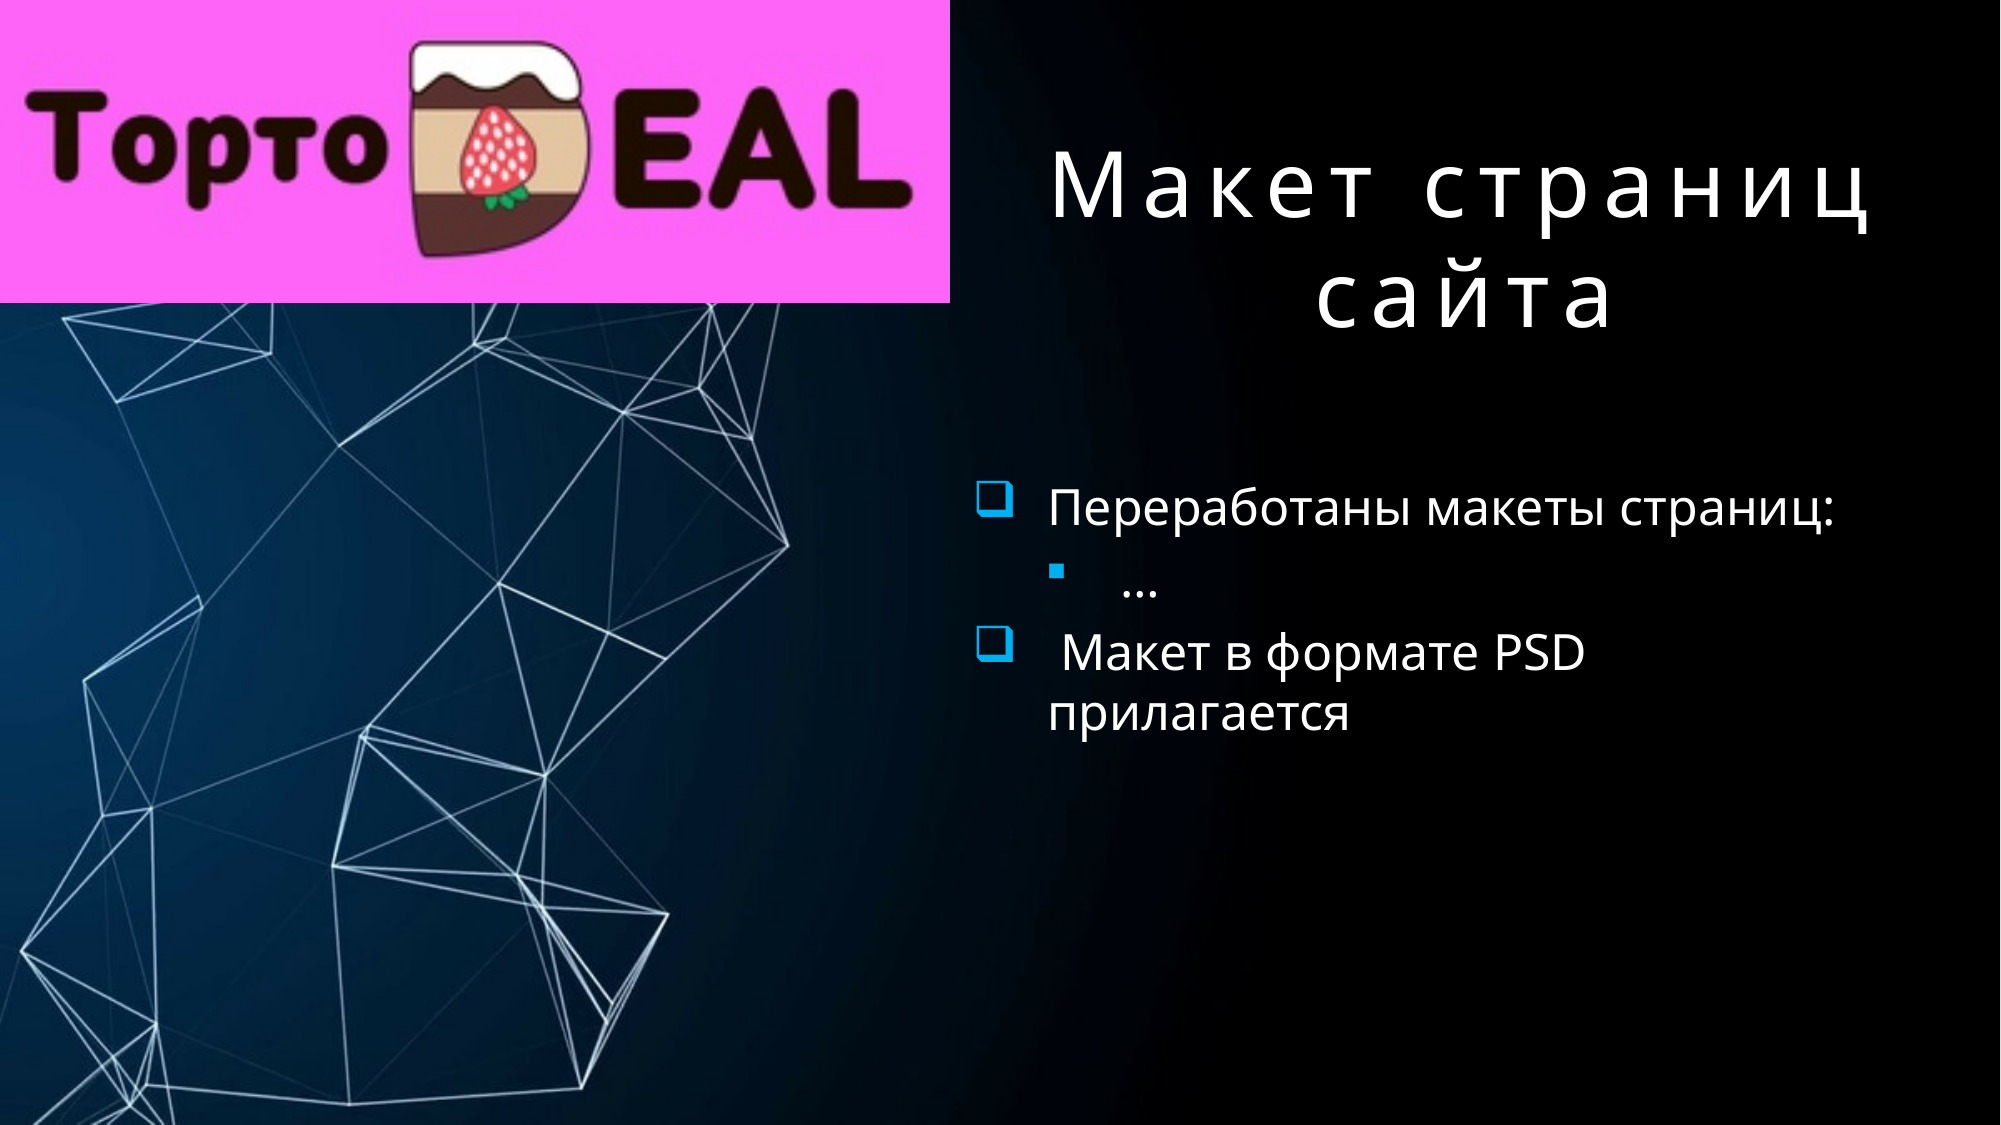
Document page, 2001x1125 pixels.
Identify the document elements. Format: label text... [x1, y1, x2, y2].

picture [0, 0, 2001, 1125]
text_box Макет страниц сайта [936, 117, 1993, 350]
text_box Переработаны макеты страниц: … Макет в формате PSD прилагается [957, 467, 1918, 870]
